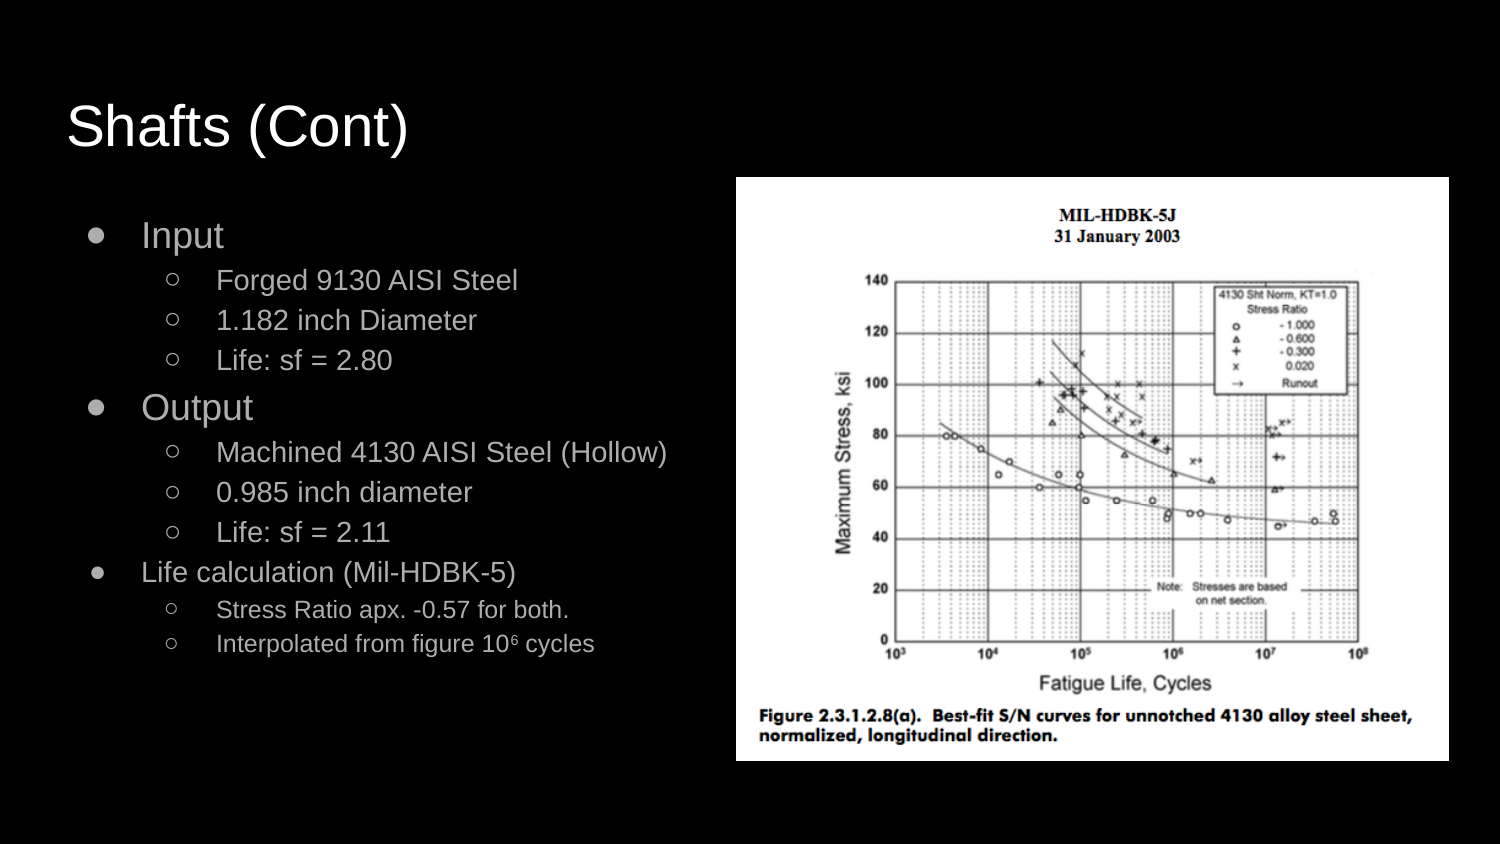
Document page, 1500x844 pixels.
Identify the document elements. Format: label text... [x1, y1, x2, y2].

title Shafts (Cont) [51, 72, 1449, 167]
picture [735, 177, 1450, 761]
list Input Forged 9130 AISI Steel 1.182 inch Diameter Life: sf = 2.80 Output Machined 4130 AISI Steel (Hollow) 0.985 inch diameter Life: sf = 2.11 Life calculation (Mil-HDBK-5) Stress Ratio apx. -0.57 for both. Interpolated from figure 106 cycles [51, 189, 708, 750]
